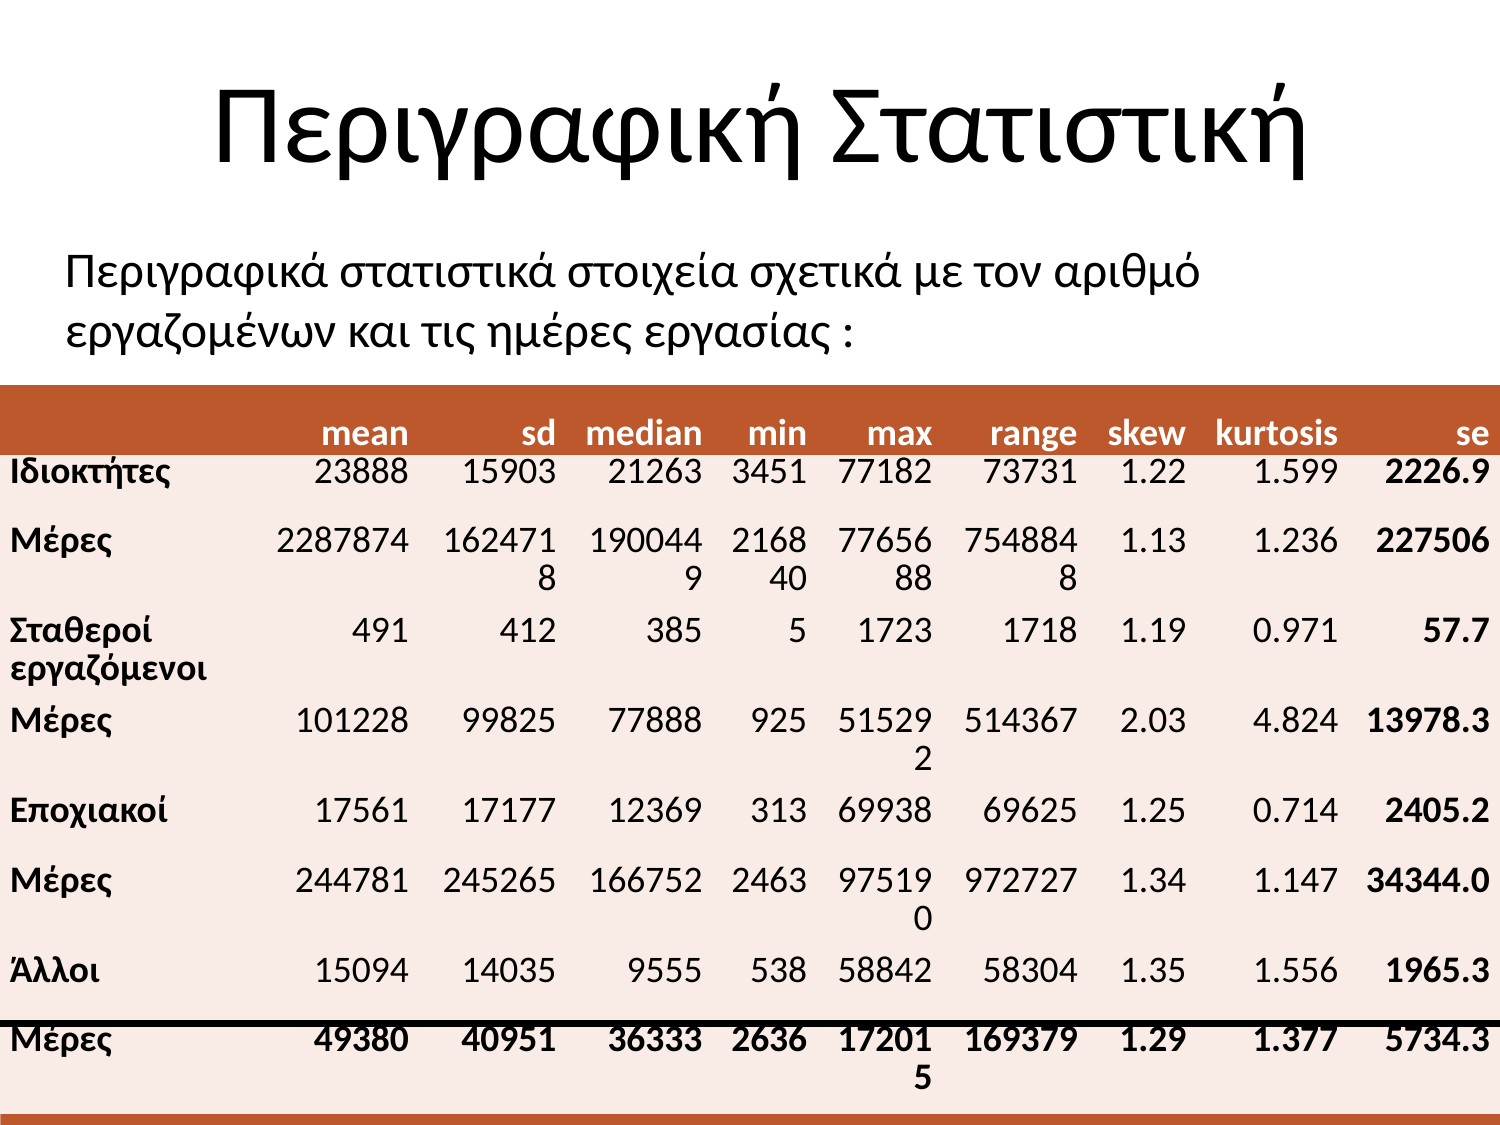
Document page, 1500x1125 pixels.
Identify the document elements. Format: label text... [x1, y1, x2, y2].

table_cell 2636 [712, 1027, 817, 1114]
table_cell 7765688 [817, 524, 942, 614]
table_cell Μέρες [0, 864, 251, 954]
table_header range [942, 385, 1088, 455]
table_cell Εποχιακοί [0, 795, 251, 864]
table_header skew [1088, 385, 1196, 455]
table_header median [566, 385, 712, 455]
table_cell 925 [712, 704, 817, 795]
table_header se [1348, 385, 1500, 455]
table_cell 5734.3 [1348, 1027, 1500, 1114]
table_cell 69938 [817, 795, 942, 864]
table_cell Άλλοι [0, 954, 251, 1020]
table_cell 172015 [817, 1027, 942, 1114]
table_cell 1.19 [1088, 614, 1196, 704]
table_cell 7548848 [942, 524, 1088, 614]
table_cell 1900449 [566, 524, 712, 614]
table_cell 17177 [419, 795, 566, 864]
table_cell 2287874 [251, 524, 419, 614]
table_cell 57.7 [1348, 614, 1500, 704]
table_cell 1723 [817, 614, 942, 704]
table_cell 1.34 [1088, 864, 1196, 954]
table_header max [817, 385, 942, 455]
table_cell 58842 [817, 954, 942, 1020]
table_cell 514367 [942, 704, 1088, 795]
table_cell 3451 [712, 455, 817, 524]
table_cell Μέρες [0, 704, 251, 795]
table_cell 12369 [566, 795, 712, 864]
table_cell 99825 [419, 704, 566, 795]
table_cell 5 [712, 614, 817, 704]
table_cell 1718 [942, 614, 1088, 704]
table_header kurtosis [1196, 385, 1348, 455]
table_cell 2405.2 [1348, 795, 1500, 864]
table_cell 4.824 [1196, 704, 1348, 795]
table_cell 0.714 [1196, 795, 1348, 864]
table_cell 58304 [942, 954, 1088, 1020]
table_cell 412 [419, 614, 566, 704]
table_header [0, 385, 251, 455]
table_cell 1.377 [1196, 1027, 1348, 1114]
table_cell 49380 [251, 1027, 419, 1114]
table_cell 1.29 [1088, 1027, 1196, 1114]
table_cell Μέρες [0, 524, 251, 614]
table_cell 1.22 [1088, 455, 1196, 524]
table_cell 244781 [251, 864, 419, 954]
table_cell 216840 [712, 524, 817, 614]
table_cell Ιδιοκτήτες [0, 455, 251, 524]
table_cell 40951 [419, 1027, 566, 1114]
table_cell 9555 [566, 954, 712, 1020]
table_cell 1.147 [1196, 864, 1348, 954]
table_cell 491 [251, 614, 419, 704]
table_cell 21263 [566, 455, 712, 524]
table_cell 73731 [942, 455, 1088, 524]
table_cell 166752 [566, 864, 712, 954]
table_header sd [419, 385, 566, 455]
table_cell 15094 [251, 954, 419, 1020]
text_box Περιγραφική Στατιστική [64, 42, 1459, 193]
table_cell 2226.9 [1348, 455, 1500, 524]
table_cell 515292 [817, 704, 942, 795]
table_cell 385 [566, 614, 712, 704]
table_cell 245265 [419, 864, 566, 954]
table_cell 1.35 [1088, 954, 1196, 1020]
table_cell 313 [712, 795, 817, 864]
table_cell 169379 [942, 1027, 1088, 1114]
table_cell 36333 [566, 1027, 712, 1114]
table_cell 972727 [942, 864, 1088, 954]
table_cell 15903 [419, 455, 566, 524]
table_cell Μέρες [0, 1027, 251, 1114]
table_cell 975190 [817, 864, 942, 954]
table_cell 1624718 [419, 524, 566, 614]
table_cell 2.03 [1088, 704, 1196, 795]
table_cell 101228 [251, 704, 419, 795]
table_cell 1.25 [1088, 795, 1196, 864]
table_cell 23888 [251, 455, 419, 524]
table_cell 69625 [942, 795, 1088, 864]
table_cell 1.599 [1196, 455, 1348, 524]
table_cell 2463 [712, 864, 817, 954]
table_cell Σταθεροί εργαζόμενοι [0, 614, 251, 704]
table_header mean [251, 385, 419, 455]
table_cell 34344.0 [1348, 864, 1500, 954]
table_cell 77182 [817, 455, 942, 524]
table_cell 538 [712, 954, 817, 1020]
table_cell 77888 [566, 704, 712, 795]
table_cell 14035 [419, 954, 566, 1020]
table_header min [712, 385, 817, 455]
table_cell 227506 [1348, 524, 1500, 614]
table_cell 17561 [251, 795, 419, 864]
table_cell 0.971 [1196, 614, 1348, 704]
table_cell 1.236 [1196, 524, 1348, 614]
table_cell 1.556 [1196, 954, 1348, 1020]
table_cell 1965.3 [1348, 954, 1500, 1020]
table_cell 1.13 [1088, 524, 1196, 614]
text_box Περιγραφικά στατιστικά στοιχεία σχετικά με τον αριθμό εργαζομένων και τις ημέρες εργασίας : [50, 230, 1444, 365]
table_cell 13978.3 [1348, 704, 1500, 795]
